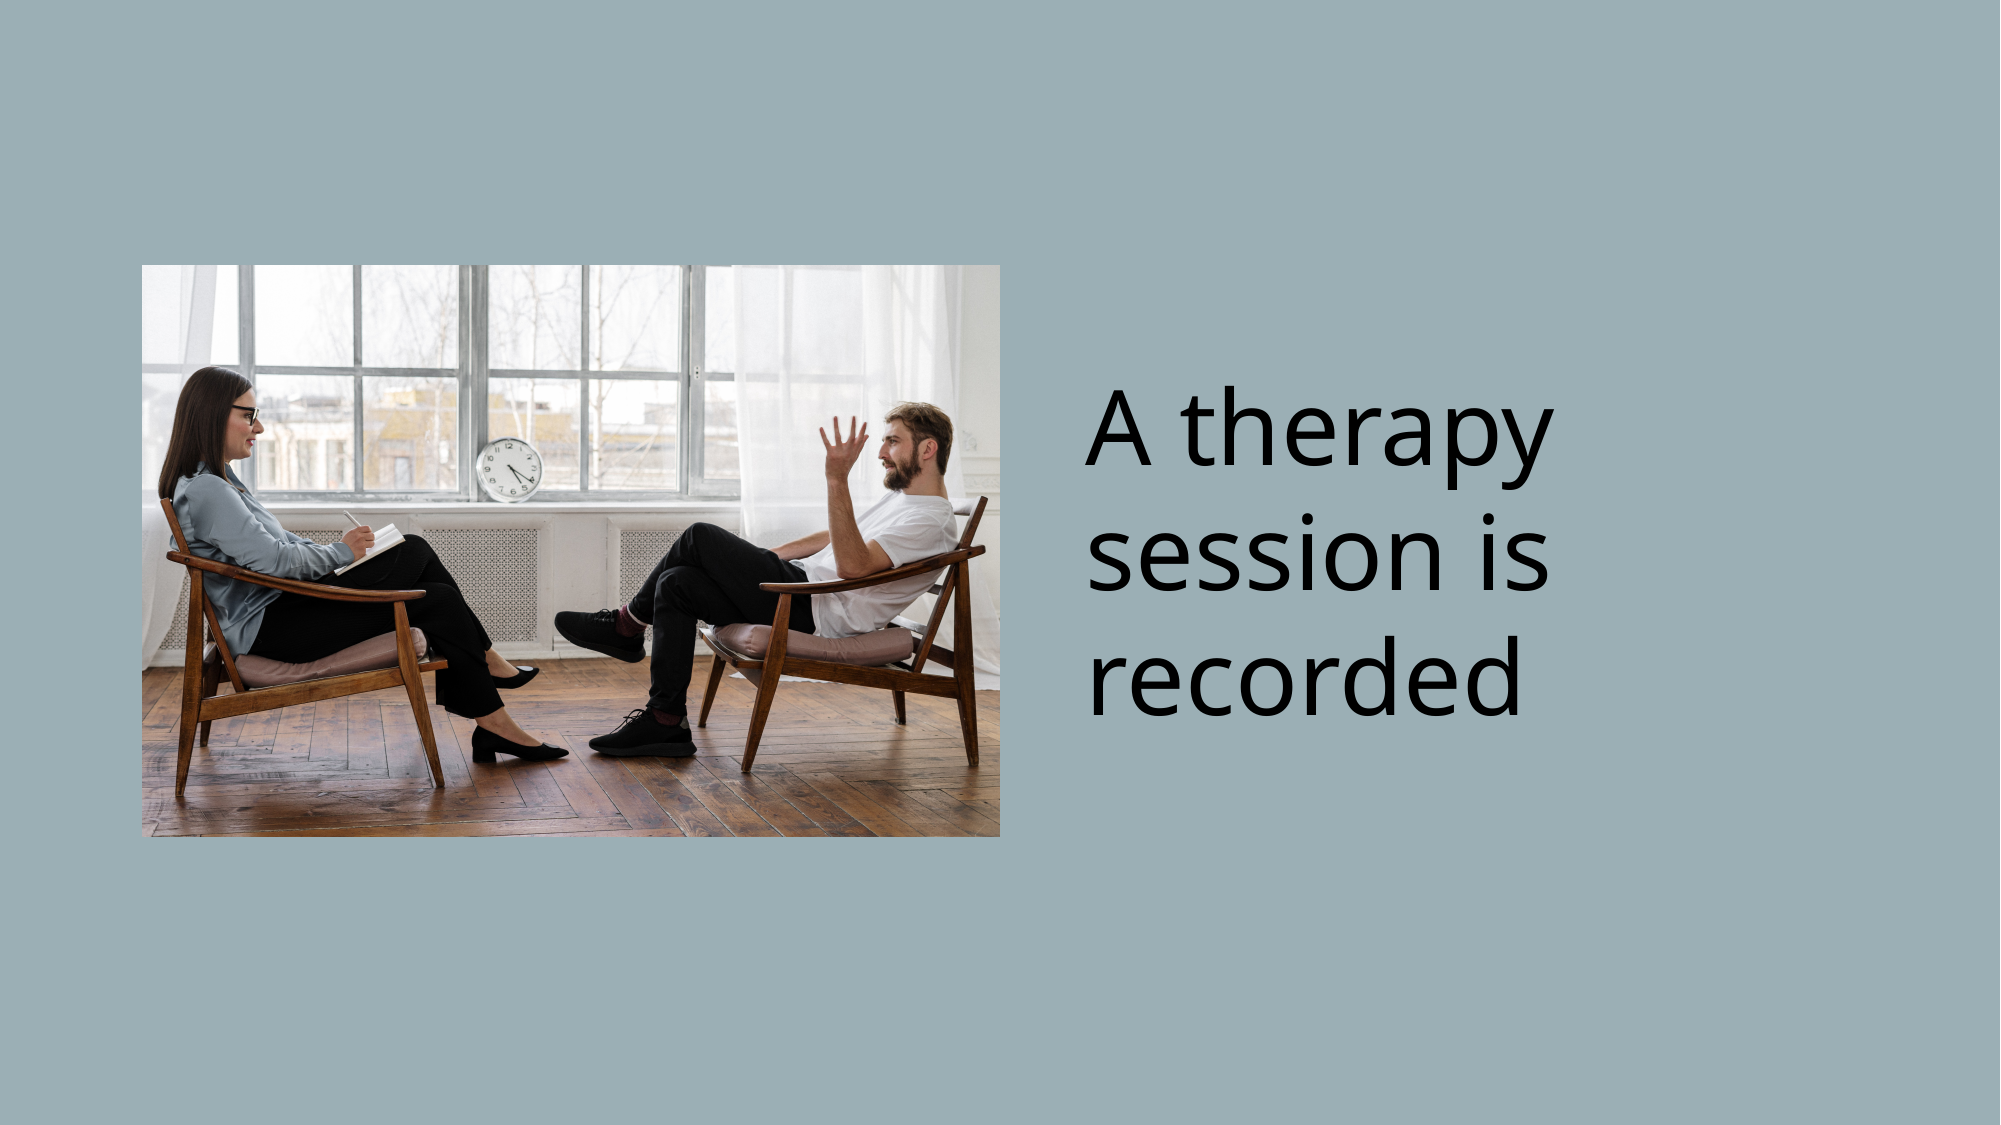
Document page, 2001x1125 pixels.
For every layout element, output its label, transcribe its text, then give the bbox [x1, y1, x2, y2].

picture [142, 265, 1000, 837]
text_box A therapy session is recorded [1070, 354, 1797, 744]
